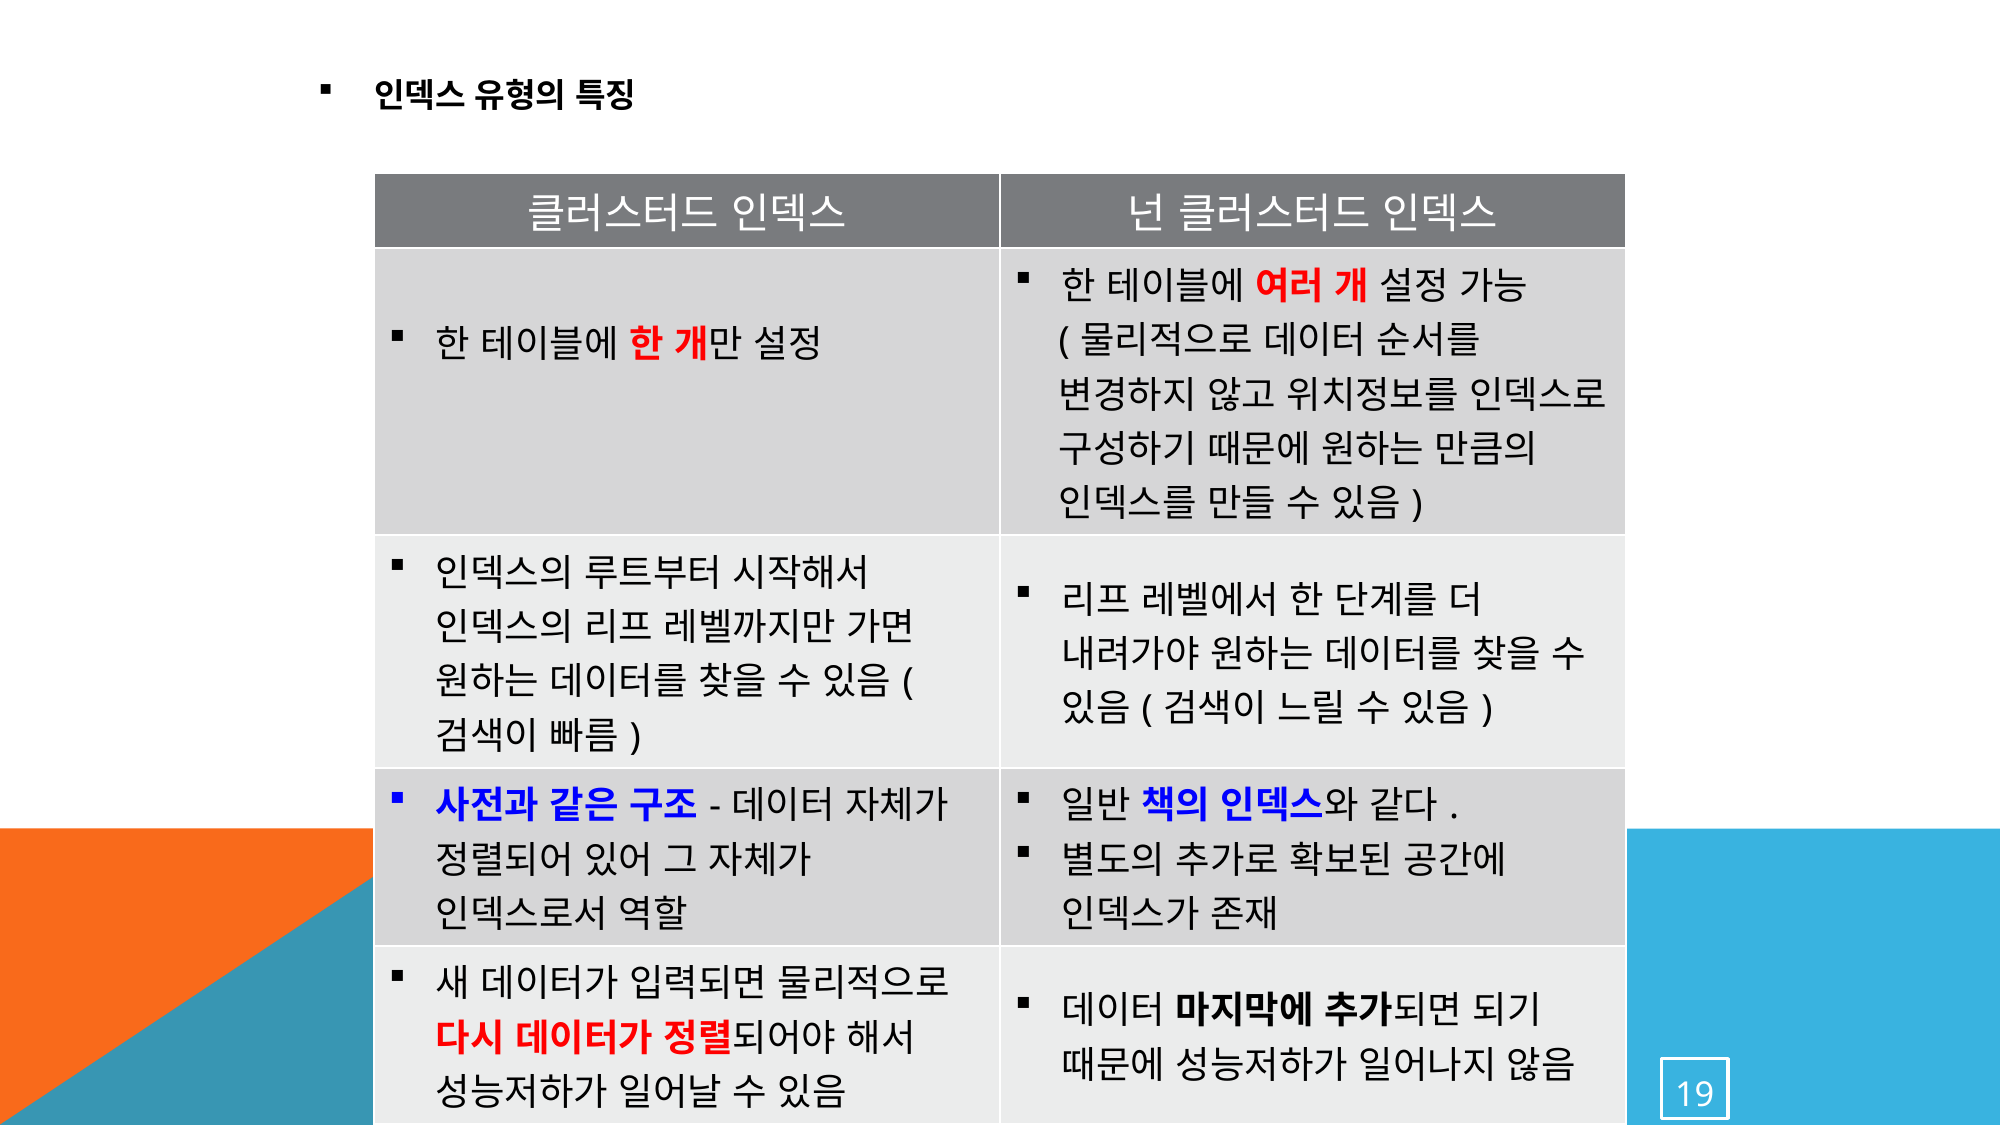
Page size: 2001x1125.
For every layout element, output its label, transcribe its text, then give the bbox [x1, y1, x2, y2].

table_header 클러스터드 인덱스 [375, 174, 999, 247]
table_cell 새 데이터가 입력되면 물리적으로 다시 데이터가 정렬되어야 해서 성능저하가 일어날 수 있음 [375, 947, 999, 1123]
table_cell 데이터 마지막에 추가되면 되기 때문에 성능저하가 일어나지 않음 [1001, 947, 1625, 1123]
table_cell 인덱스의 루트부터 시작해서 인덱스의 리프 레벨까지만 가면 원하는 데이터를 찾을 수 있음(검색이 빠름) [375, 536, 999, 767]
table_cell 한 테이블에 여러 개 설정 가능 (물리적으로 데이터 순서를 변경하지 않고 위치정보를 인덱스로 구성하기 때문에 원하는 만큼의 인덱스를 만들 수 있음) [1001, 249, 1625, 534]
list 인덱스 유형의 특징 [303, 66, 1727, 161]
table_cell 한 테이블에 한 개만 설정 [375, 249, 999, 534]
table_cell 일반 책의 인덱스와 같다. 별도의 추가로 확보된 공간에 인덱스가 존재 [1001, 769, 1625, 945]
slide_number 19 [1660, 1057, 1730, 1120]
table_cell 사전과 같은 구조-데이터 자체가 정렬되어 있어 그 자체가 인덱스로서 역할 [375, 769, 999, 945]
table_cell 리프 레벨에서 한 단계를 더 내려가야 원하는 데이터를 찾을 수 있음(검색이 느릴 수 있음) [1001, 536, 1625, 767]
table_header 넌 클러스터드 인덱스 [1001, 174, 1625, 247]
